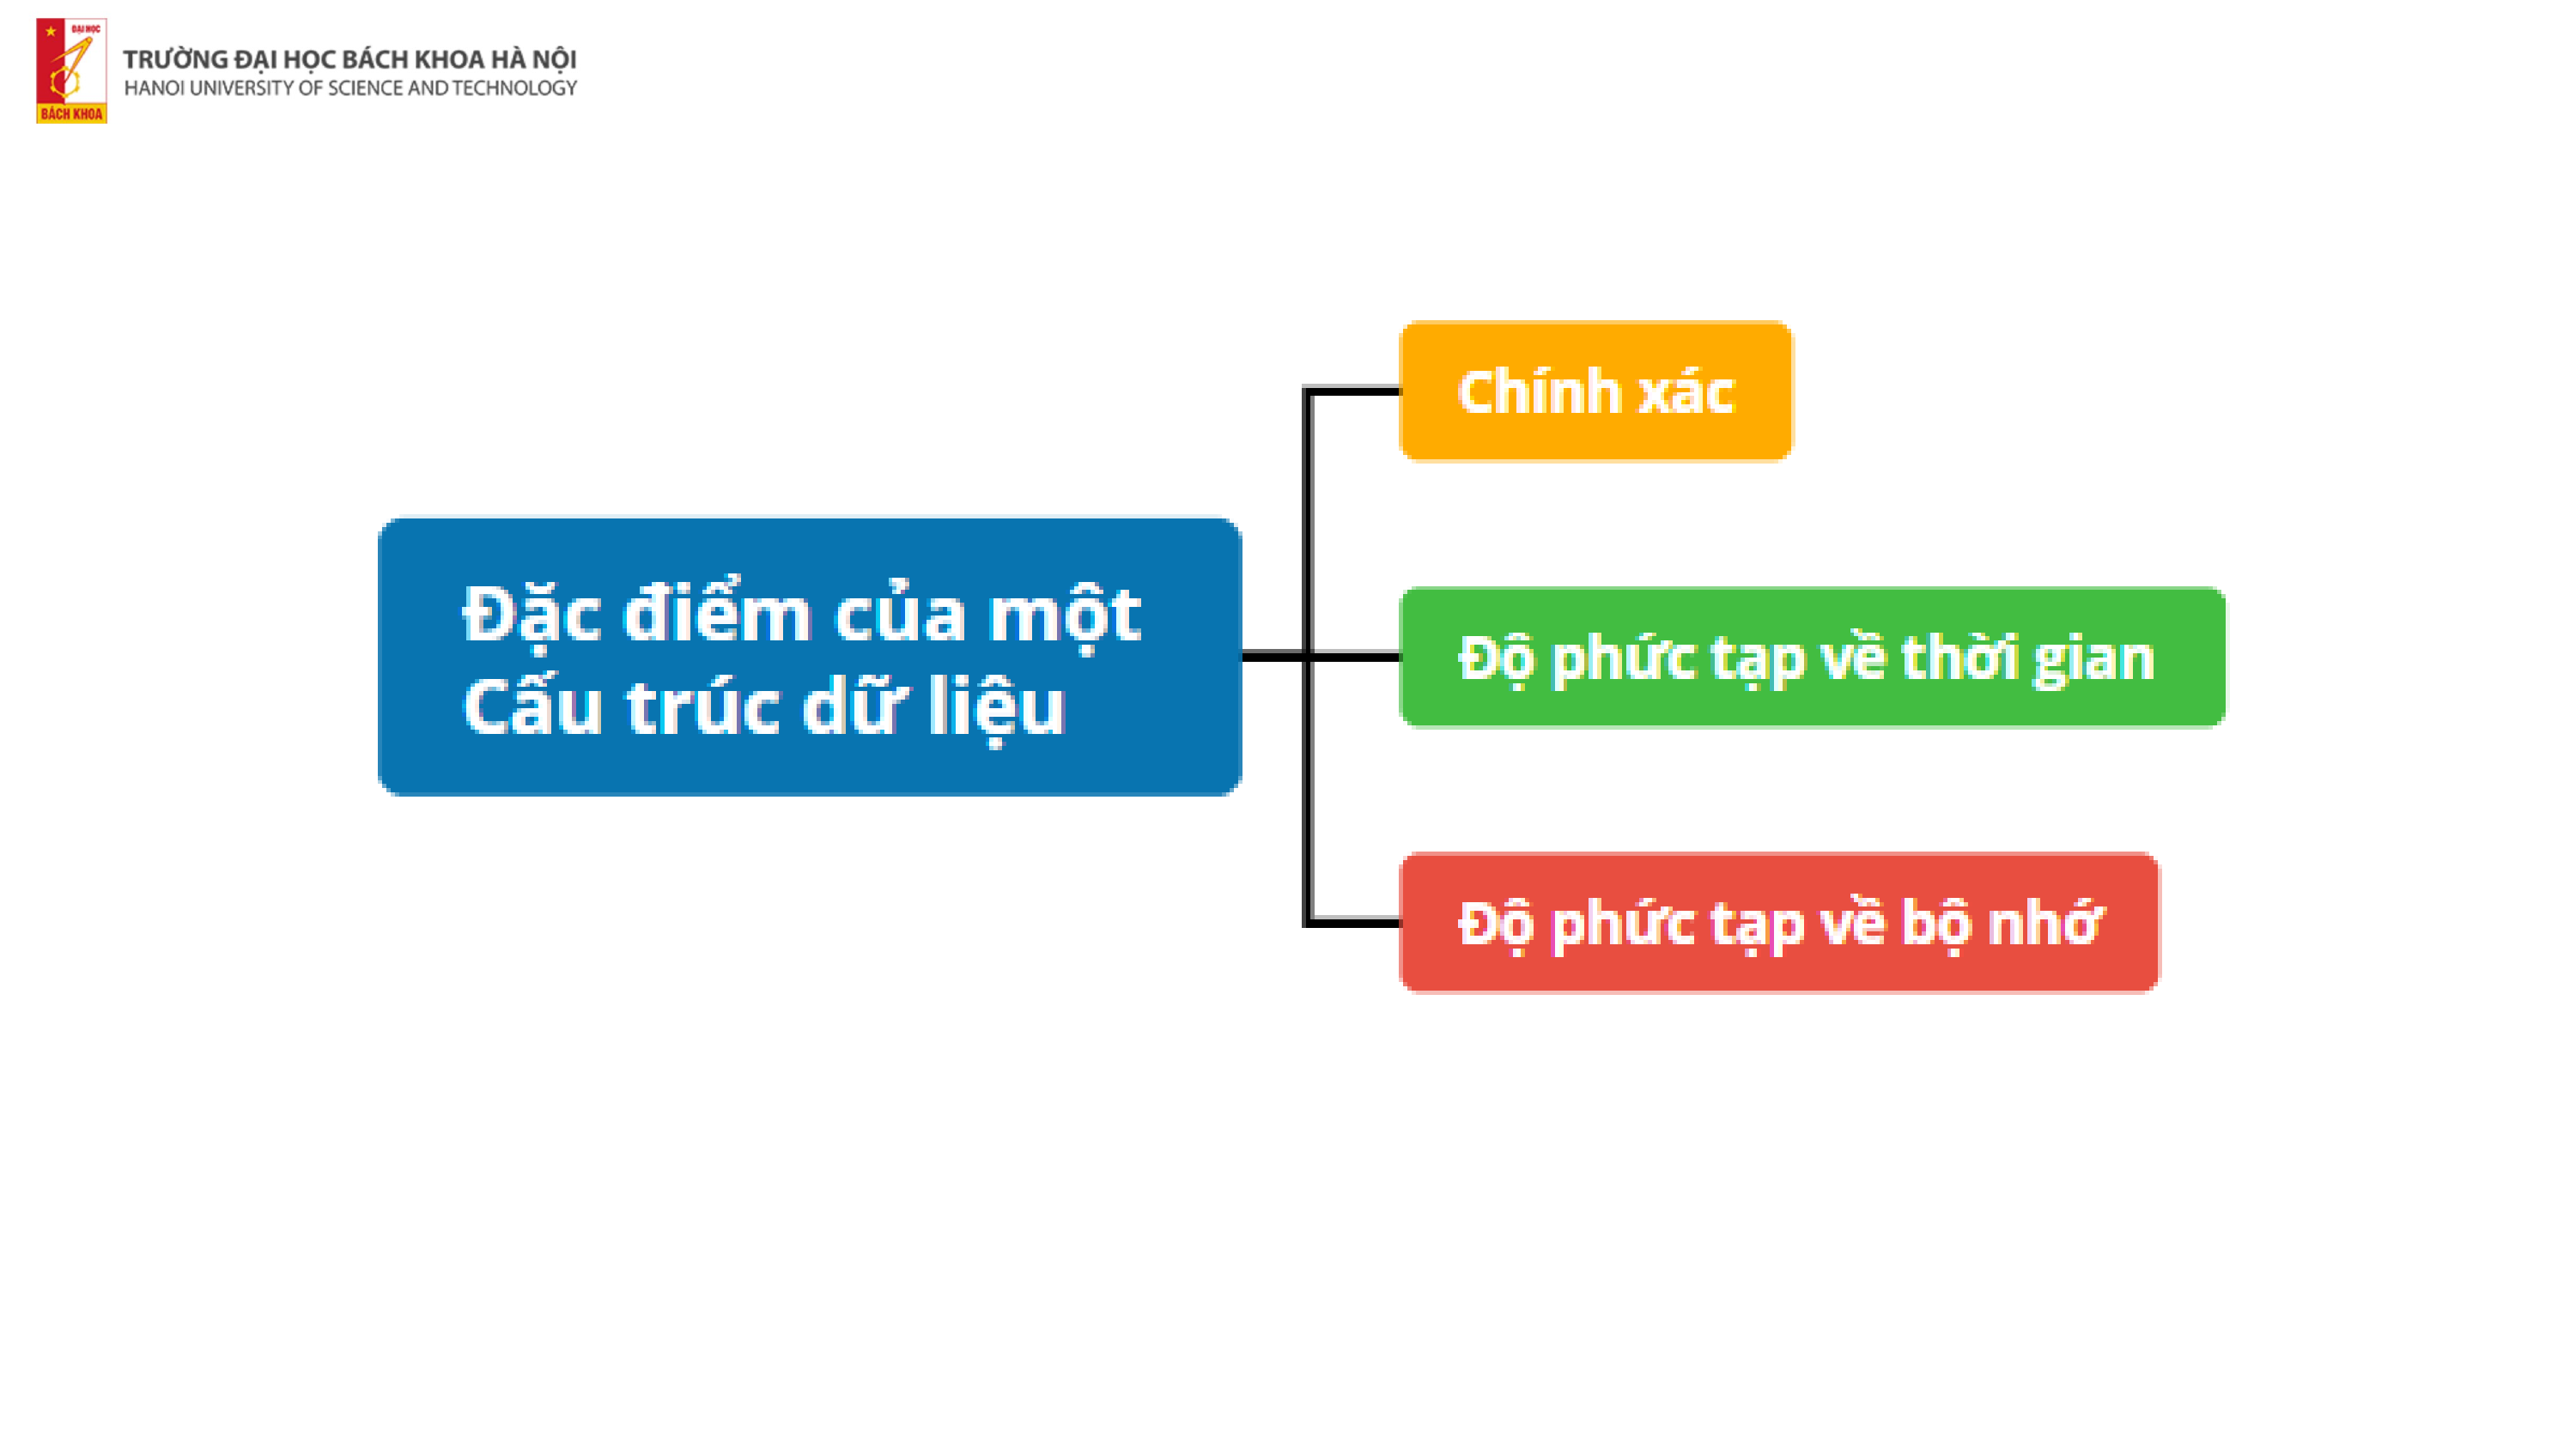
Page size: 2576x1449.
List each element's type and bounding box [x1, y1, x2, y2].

picture [311, 197, 2336, 1173]
picture [0, 0, 587, 124]
